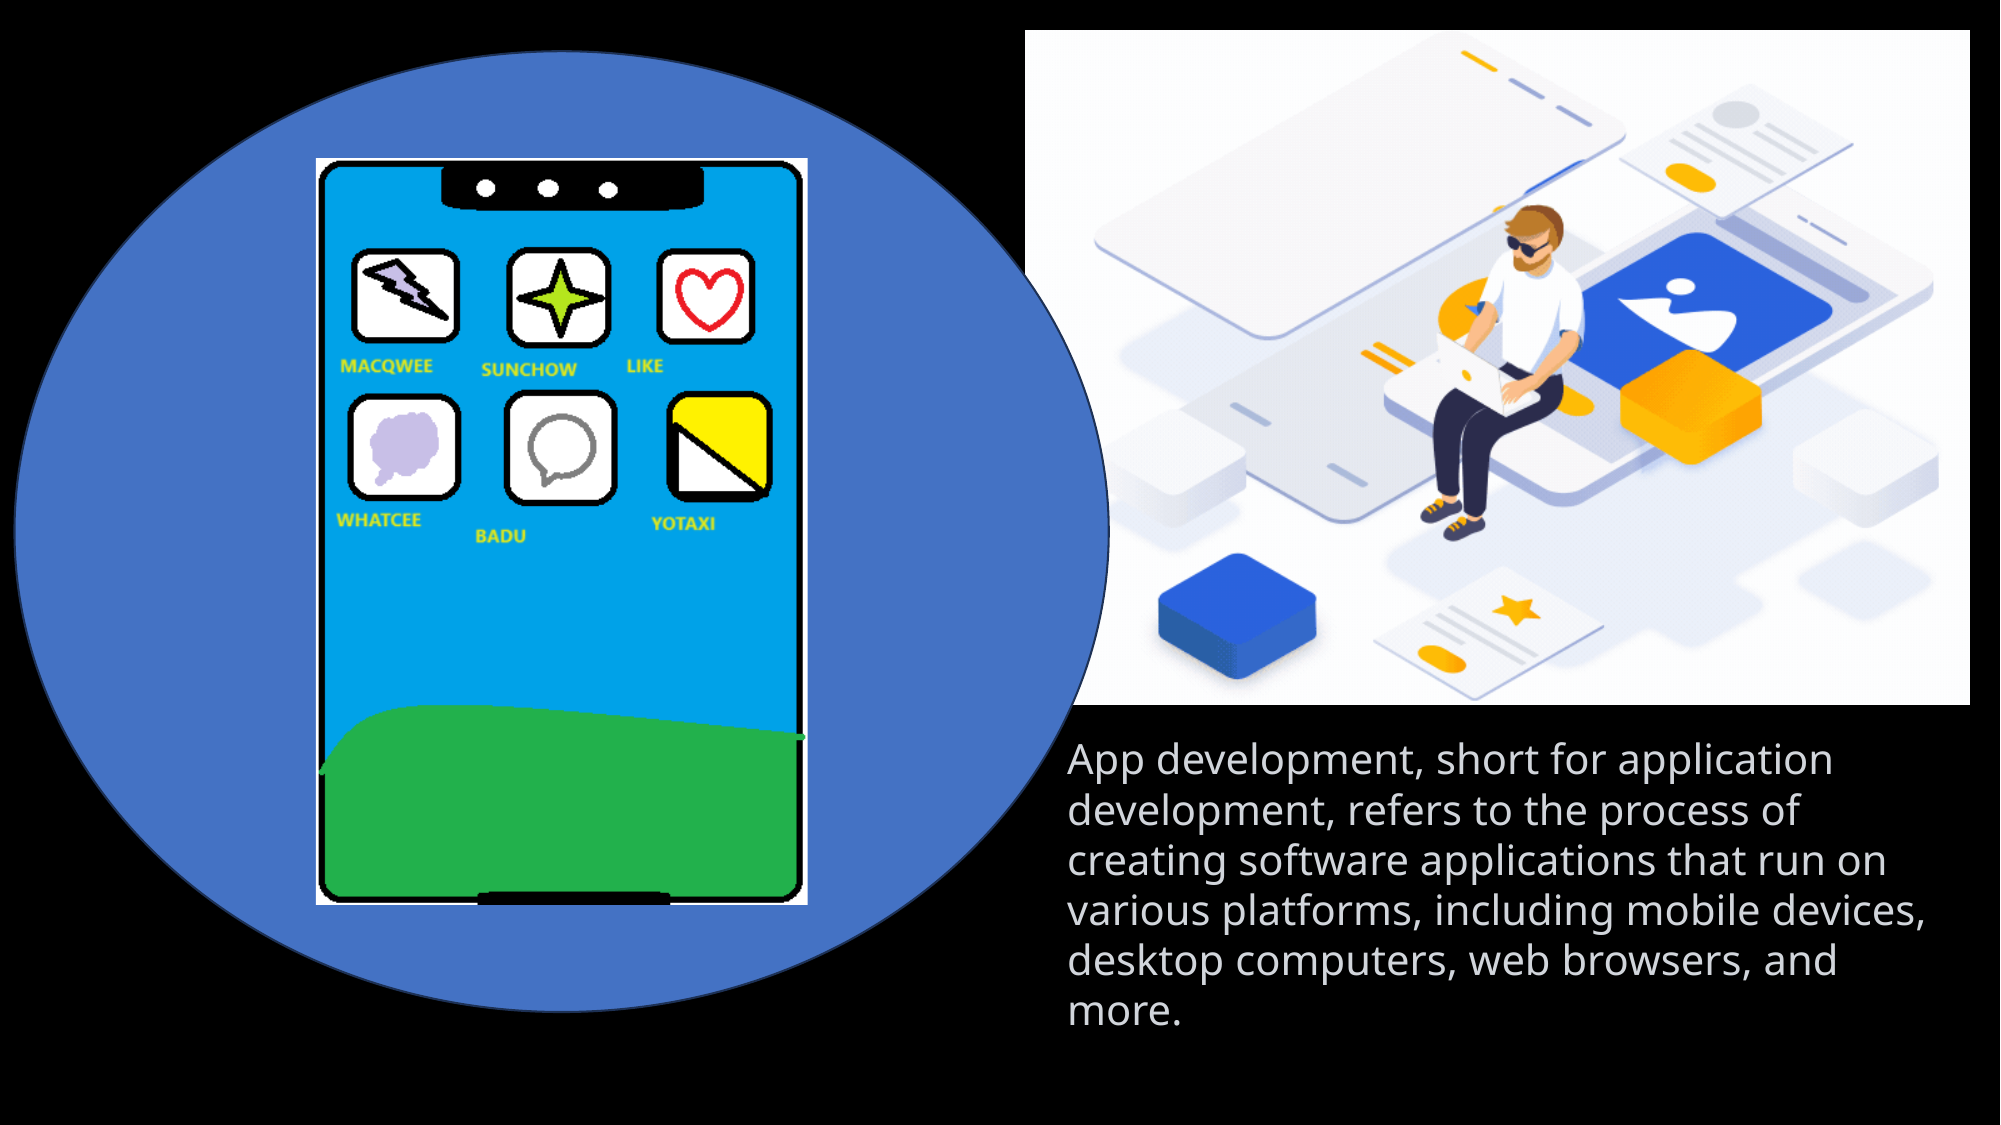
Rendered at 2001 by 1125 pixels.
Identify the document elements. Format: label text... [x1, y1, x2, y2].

picture [1025, 30, 1970, 705]
picture [315, 158, 808, 905]
text_box [13, 50, 1074, 1014]
text_box App development, short for application development, refers to the process of creating software applications that run on various platforms, including mobile devices, desktop computers, web browsers, and more. [1052, 726, 1943, 1041]
